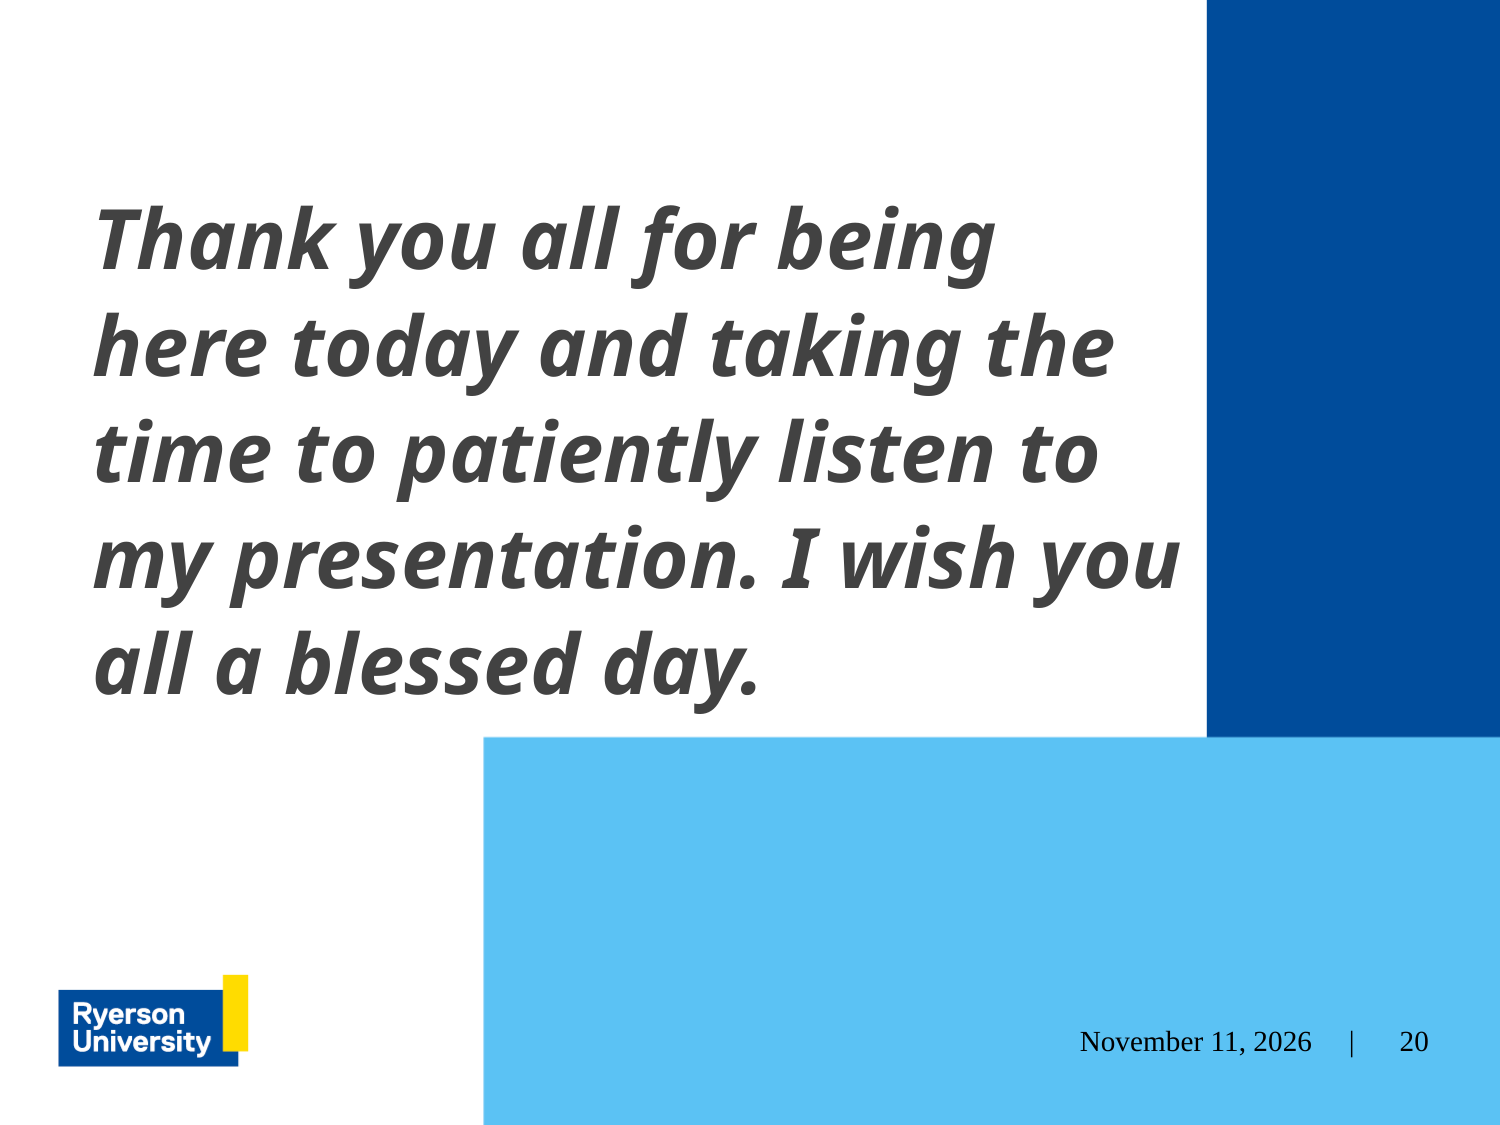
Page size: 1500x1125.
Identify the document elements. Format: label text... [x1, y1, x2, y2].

title Thank you all for being here today and taking the time to patiently listen to my presentation. I wish you all a blessed day. [77, 66, 1210, 839]
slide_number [991, 1009, 1336, 1070]
picture [0, 0, 1500, 1125]
slide_number 20 [1336, 1009, 1445, 1070]
